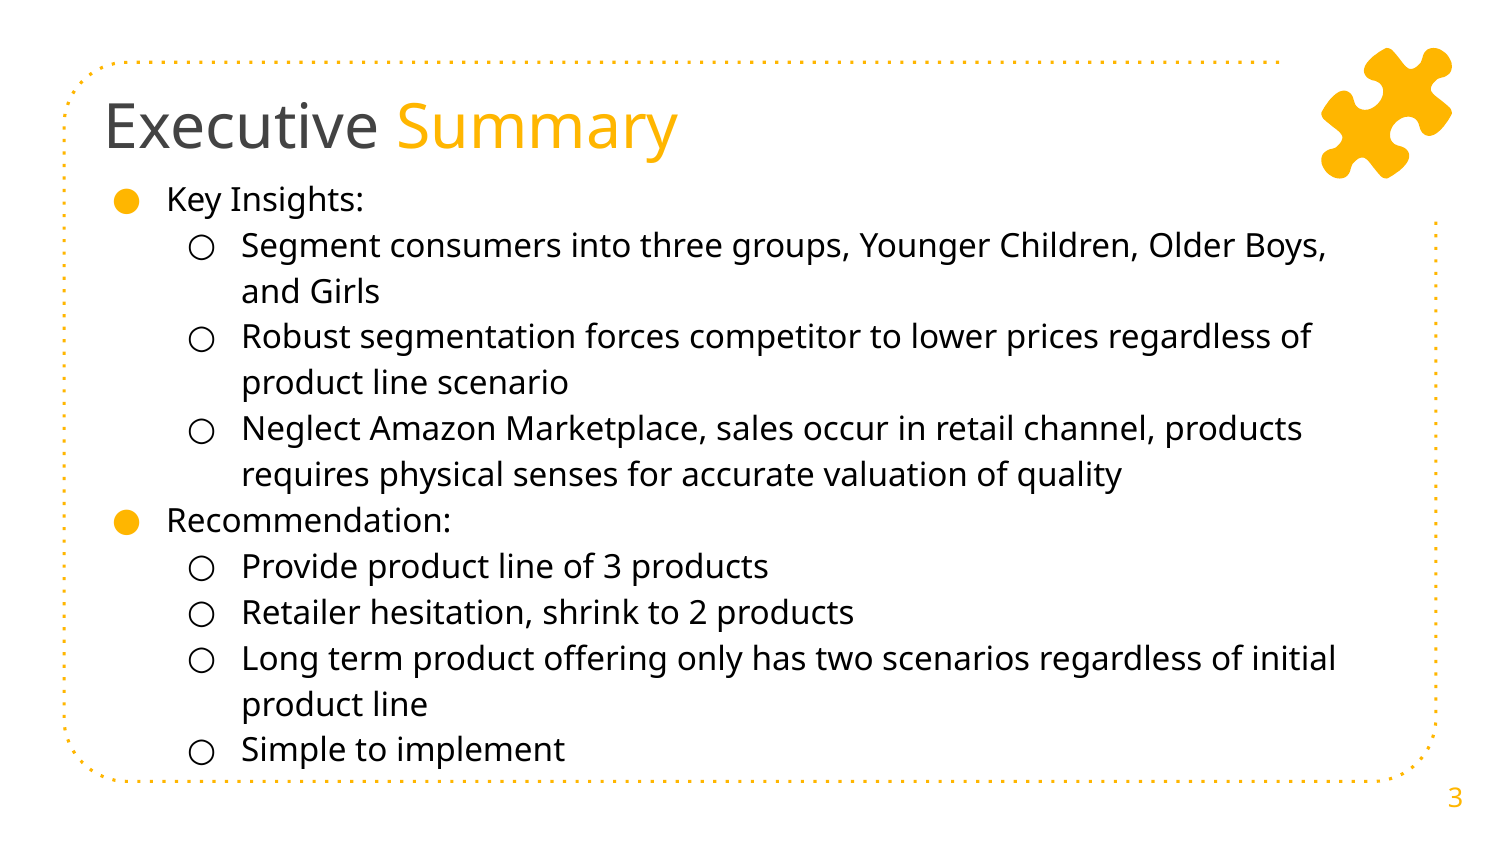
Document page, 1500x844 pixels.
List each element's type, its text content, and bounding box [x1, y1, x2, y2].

list Key Insights: Segment consumers into three groups, Younger Children, Older Boys, and Girls Robust segmentation forces competitor to lower prices regardless of product line scenario Neglect Amazon Marketplace, sales occur in retail channel, products requires physical senses for accurate valuation of quality Recommendation: Provide product line of 3 products Retailer hesitation, shrink to 2 products Long term product offering only has two scenarios regardless of initial product line Simple to implement [76, 157, 1412, 797]
text_box [1321, 47, 1452, 157]
title Executive Summary [88, 71, 1216, 157]
slide_number ‹#› [1411, 753, 1500, 844]
